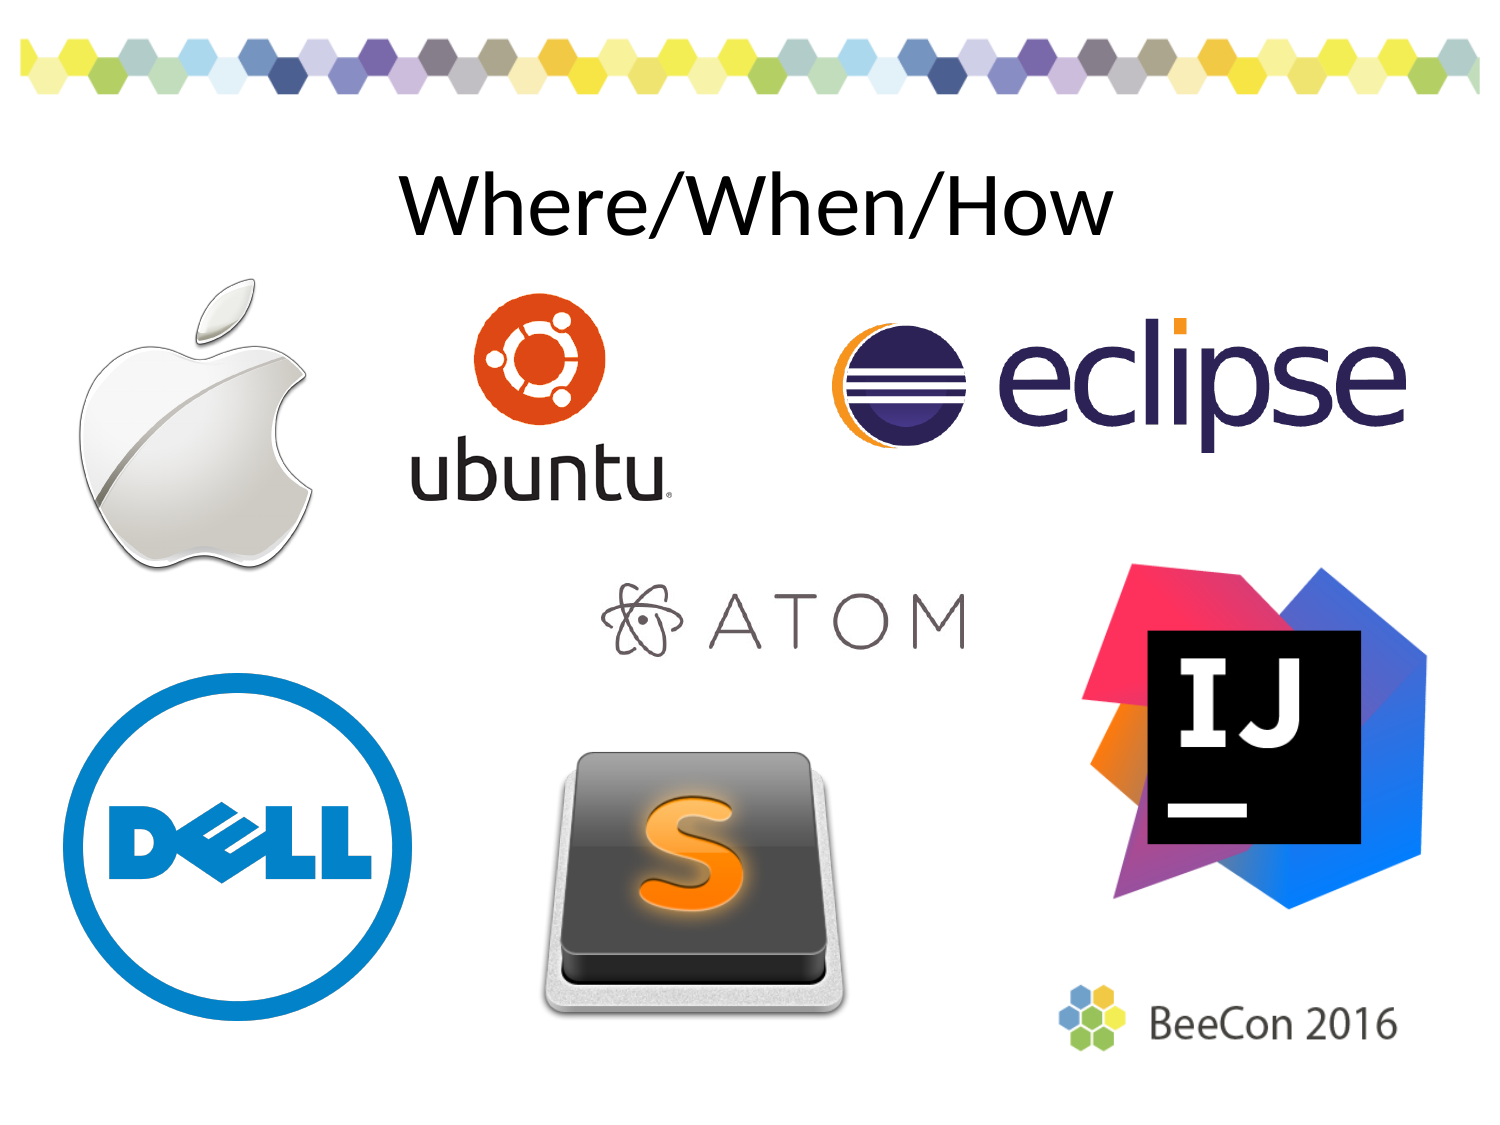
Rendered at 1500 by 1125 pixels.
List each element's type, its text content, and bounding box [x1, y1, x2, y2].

picture [0, 0, 1500, 1125]
title Where/When/How [82, 117, 1432, 282]
